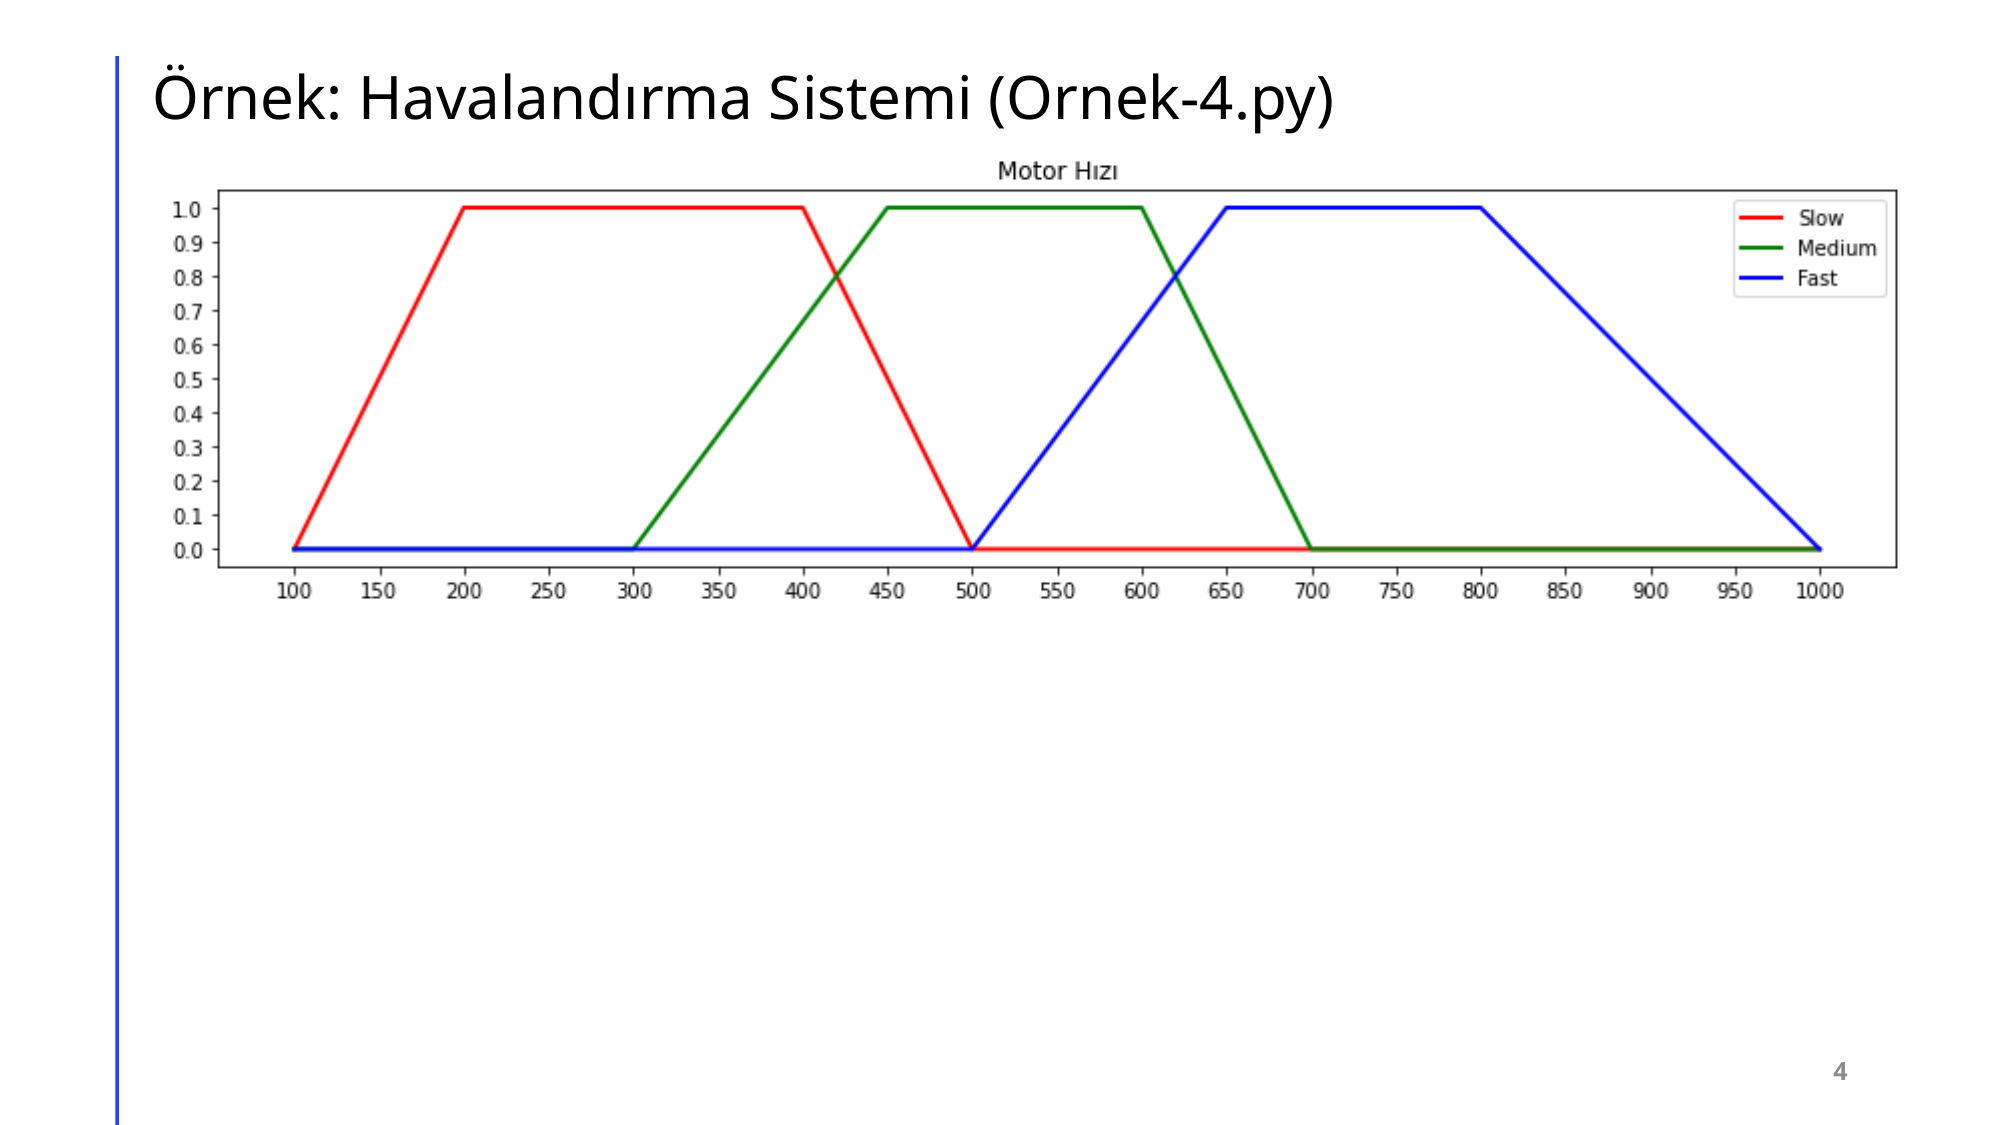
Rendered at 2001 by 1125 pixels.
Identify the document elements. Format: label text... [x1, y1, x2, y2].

slide_number 4 [1412, 1042, 1863, 1103]
title Örnek: Havalandırma Sistemi (Ornek-4.py) [137, 59, 1863, 140]
picture [158, 153, 1910, 604]
